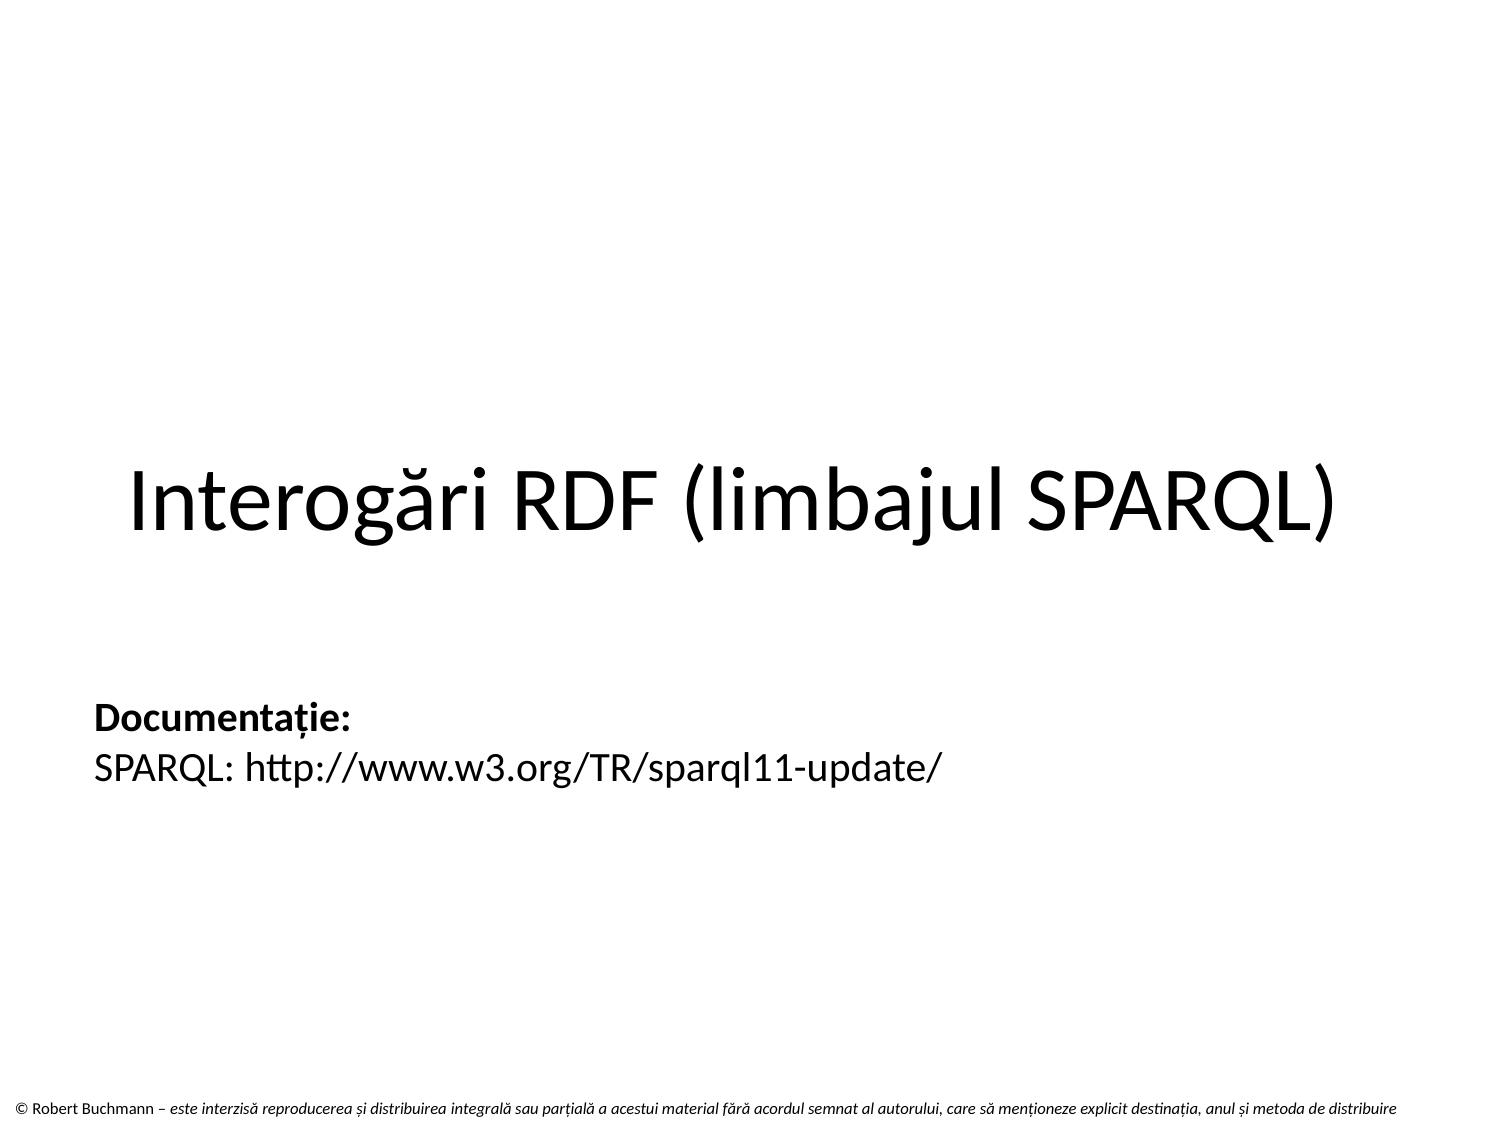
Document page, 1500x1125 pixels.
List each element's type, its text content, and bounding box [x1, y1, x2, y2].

text_box [59, 397, 1410, 585]
text_box Documentație: SPARQL: http://www.w3.org/TR/sparql11-update/ [79, 585, 1390, 929]
